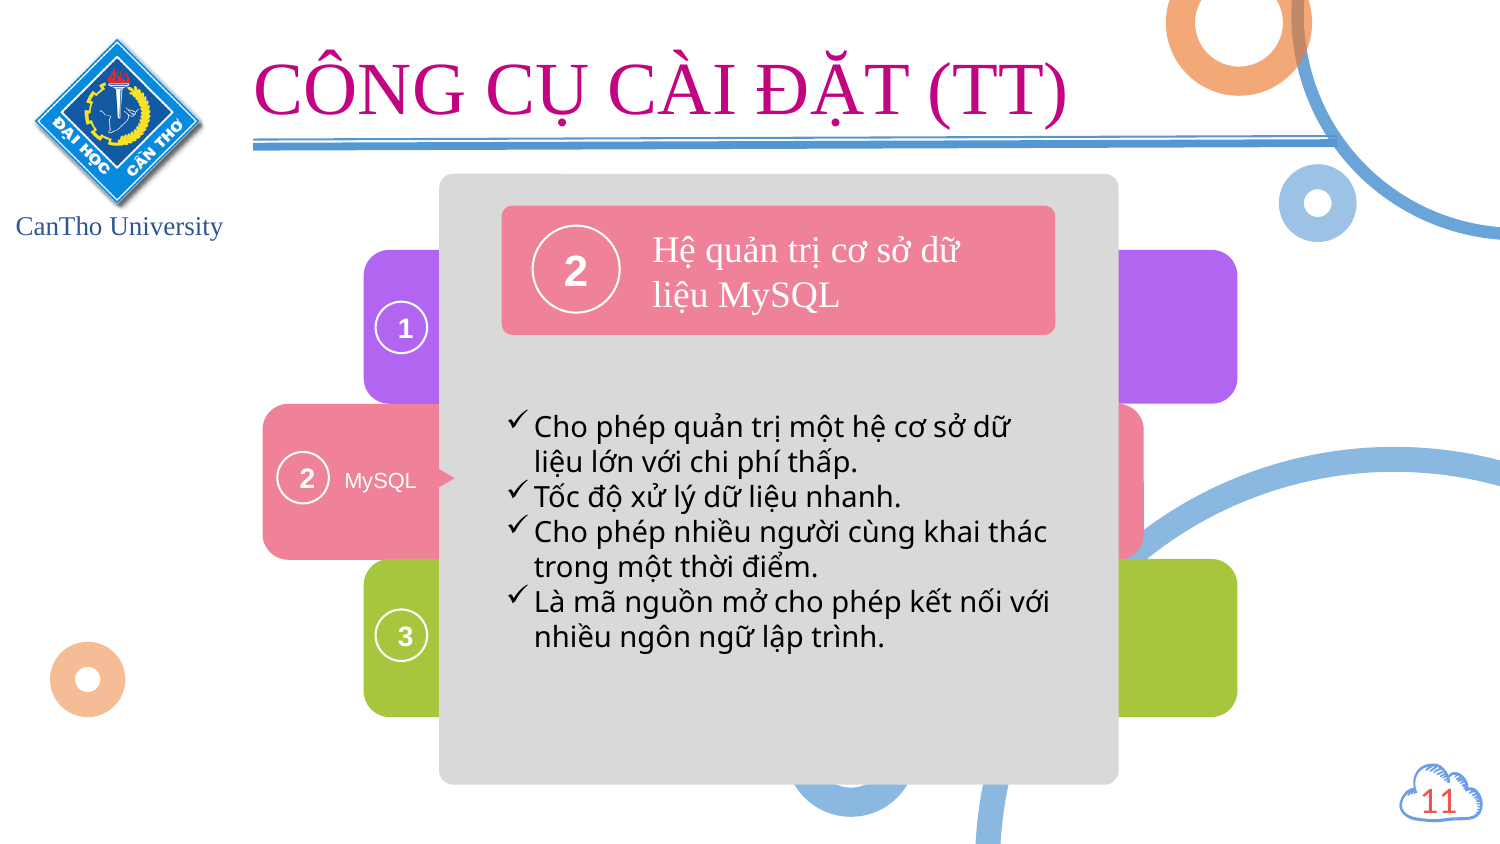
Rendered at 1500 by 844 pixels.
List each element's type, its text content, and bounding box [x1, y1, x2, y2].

text_box MySQL [329, 458, 433, 500]
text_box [1399, 763, 1483, 830]
text_box [437, 213, 1120, 786]
text_box Cho phép quản trị một hệ cơ sở dữ liệu lớn với chi phí thấp. Tốc độ xử lý dữ liệu nhanh. Cho phép nhiều người cùng khai thác trong một thời điểm. Là mã nguồn mở cho phép kết nối với nhiều ngôn ngữ lập trình. [491, 400, 1069, 661]
text_box 2 [531, 224, 621, 314]
text_box [1120, 557, 1239, 719]
text_box [437, 467, 457, 490]
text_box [253, 135, 1338, 140]
text_box [362, 557, 438, 719]
text_box CanTho University [0, 200, 282, 249]
text_box [500, 213, 1057, 336]
picture [32, 36, 203, 207]
text_box 2 [276, 450, 329, 505]
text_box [253, 143, 1338, 147]
text_box [1120, 405, 1145, 557]
text_box [261, 402, 438, 561]
text_box 3 [374, 608, 429, 663]
text_box Hệ quản trị cơ sở dữ liệu MySQL [637, 218, 1032, 323]
text_box 1 [374, 300, 429, 355]
text_box [362, 248, 438, 405]
text_box [1120, 248, 1239, 405]
title CÔNG CỤ CÀI ĐẶT (TT) [238, 31, 1350, 213]
